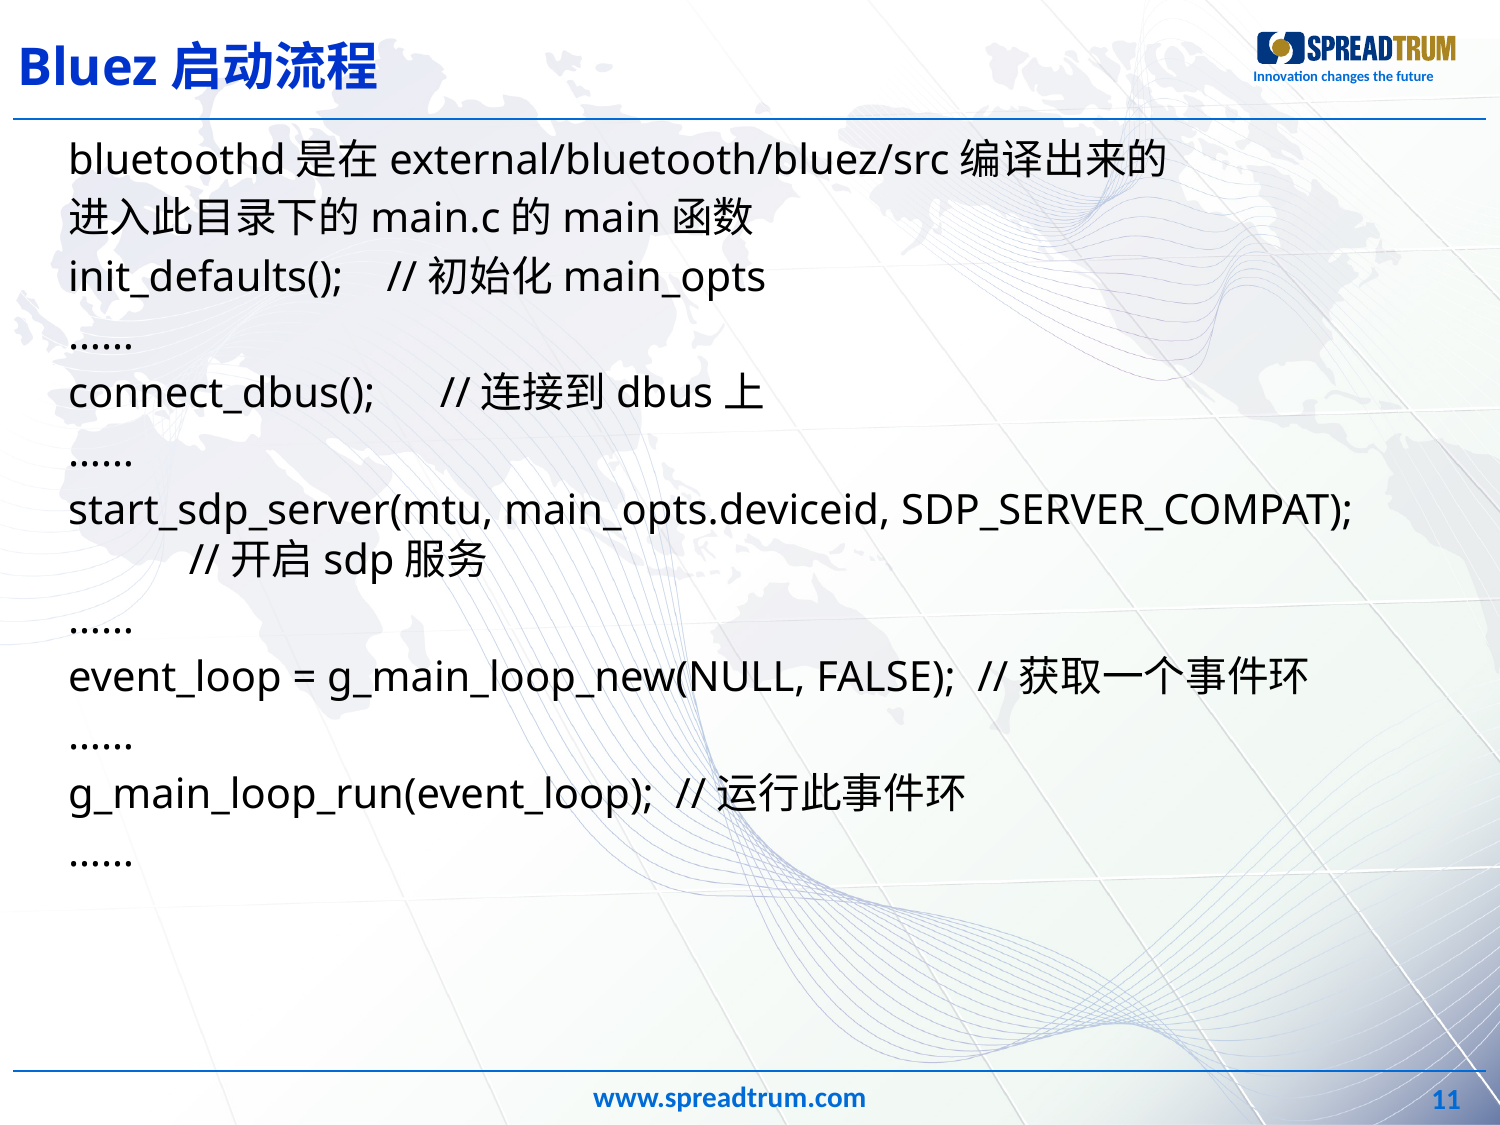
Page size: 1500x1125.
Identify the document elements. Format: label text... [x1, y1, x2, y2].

picture [0, 0, 1500, 1125]
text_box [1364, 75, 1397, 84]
list bluetoothd是在external/bluetooth/bluez/src编译出来的 进入此目录下的main.c的main函数 init_defaults(); //初始化main_opts …… connect_dbus(); //连接到dbus上 …… start_sdp_server(mtu, main_opts.deviceid, SDP_SERVER_COMPAT); //开启sdp服务 …… event_loop = g_main_loop_new(NULL, FALSE); //获取一个事件环 …… g_main_loop_run(event_loop); //运行此事件环 …… [52, 125, 1404, 1071]
title Bluez启动流程 [1, 0, 1032, 160]
